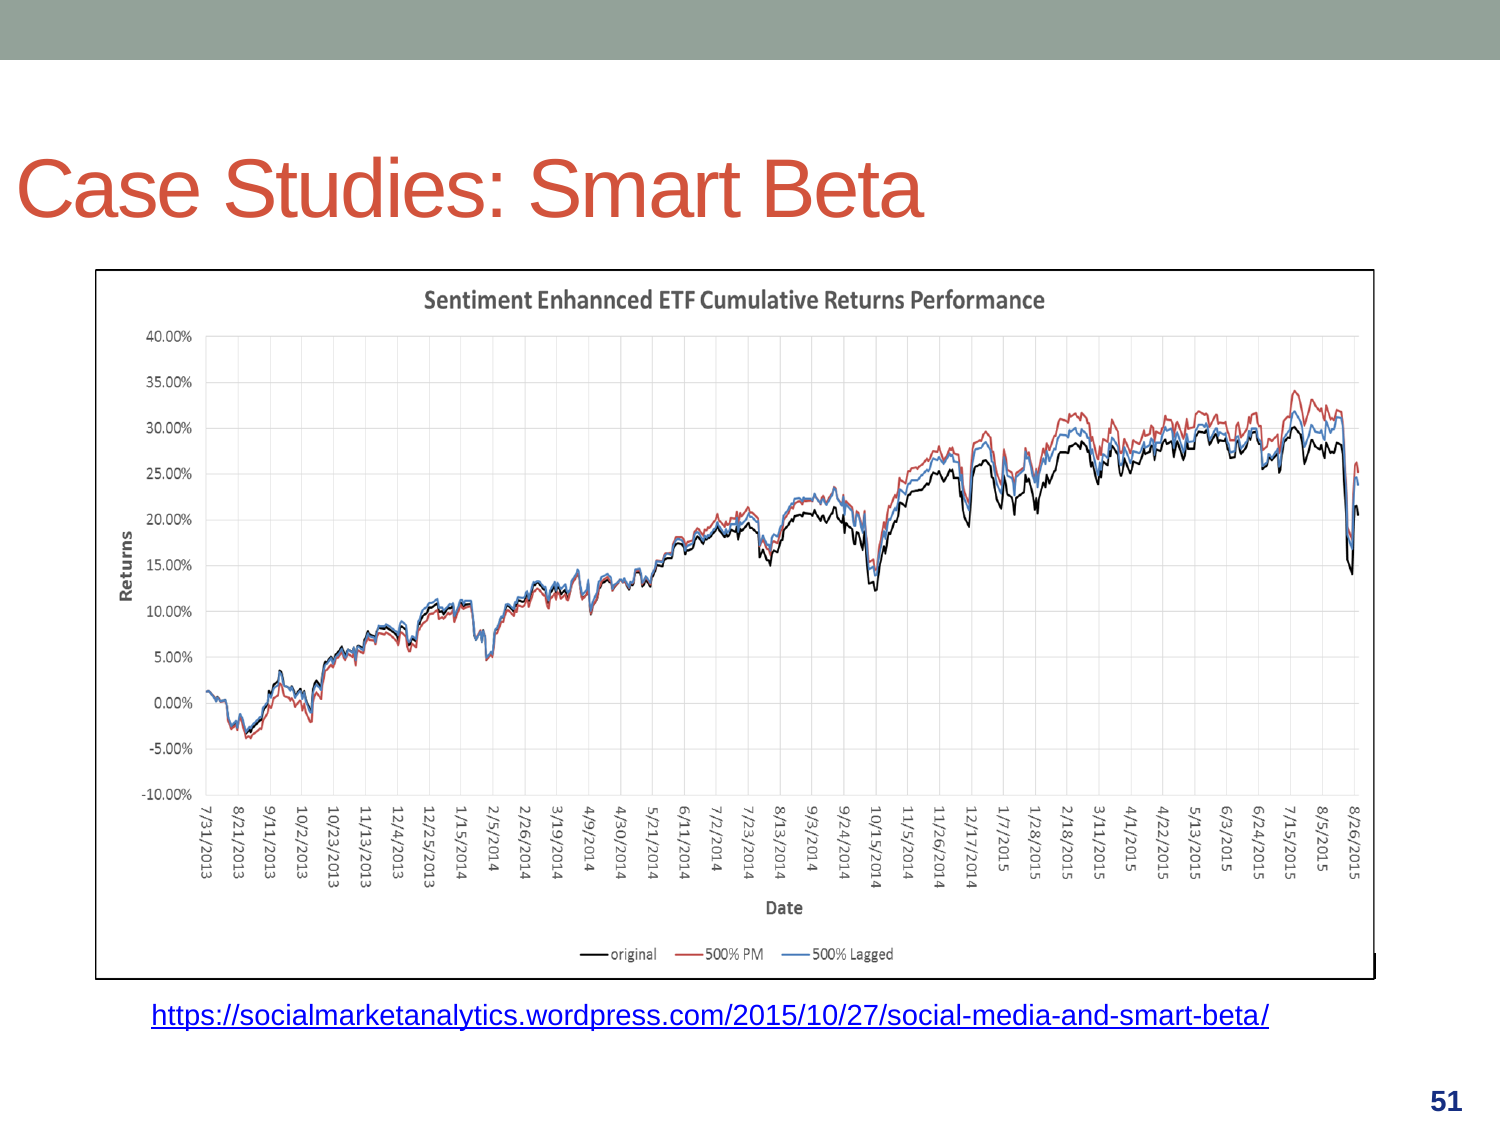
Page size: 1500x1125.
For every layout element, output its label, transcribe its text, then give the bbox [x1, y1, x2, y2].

title Case Studies: Smart Beta [0, 101, 1325, 266]
picture [88, 255, 1383, 989]
text_box https://socialmarketanalytics.wordpress.com/2015/10/27/social-media-and-smart-beta/ [136, 998, 1285, 1074]
slide_number 51 [1415, 1070, 1499, 1125]
